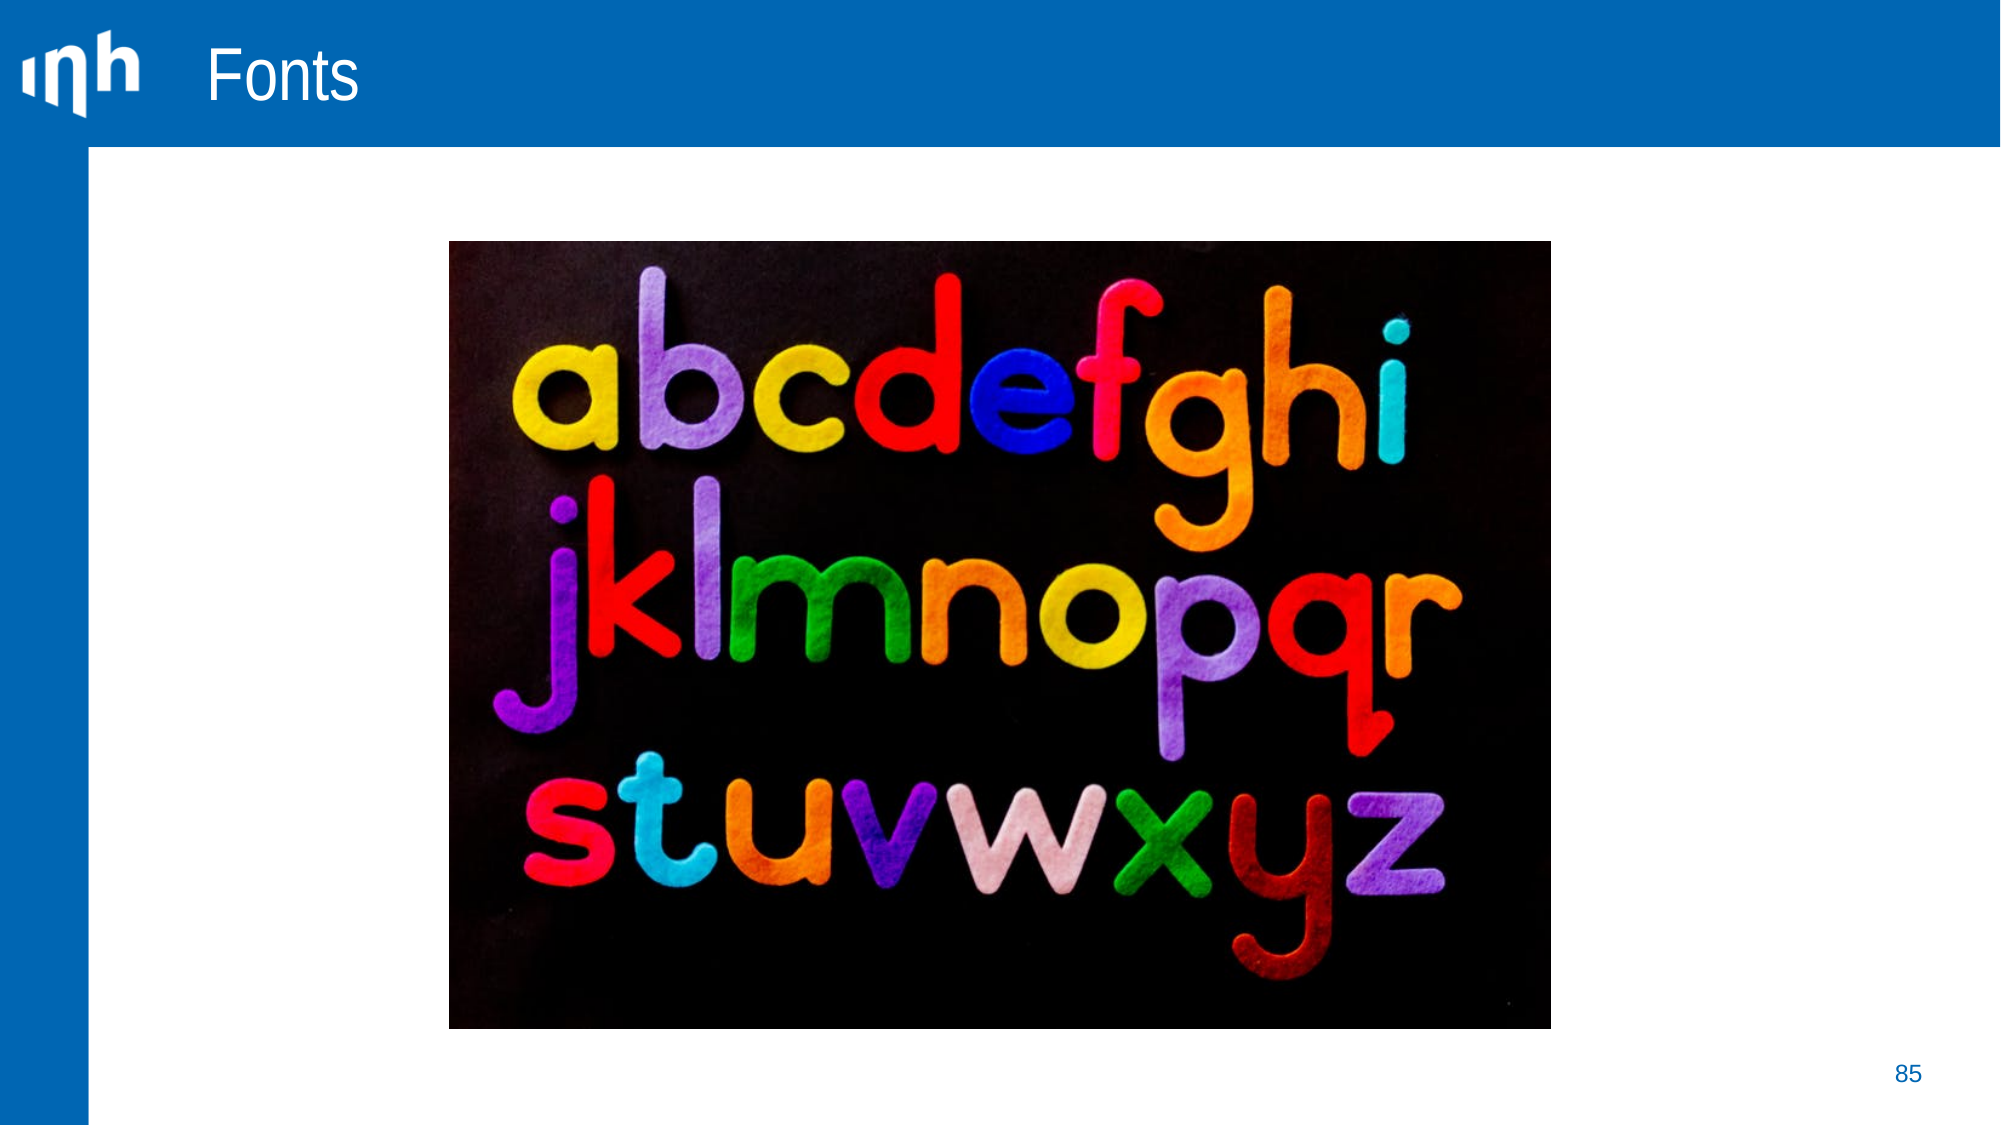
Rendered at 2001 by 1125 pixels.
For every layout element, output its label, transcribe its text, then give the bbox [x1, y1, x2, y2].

picture [0, 0, 2001, 1125]
text_box Fonts [191, 18, 1691, 125]
text_box 85 [1782, 1042, 1938, 1103]
